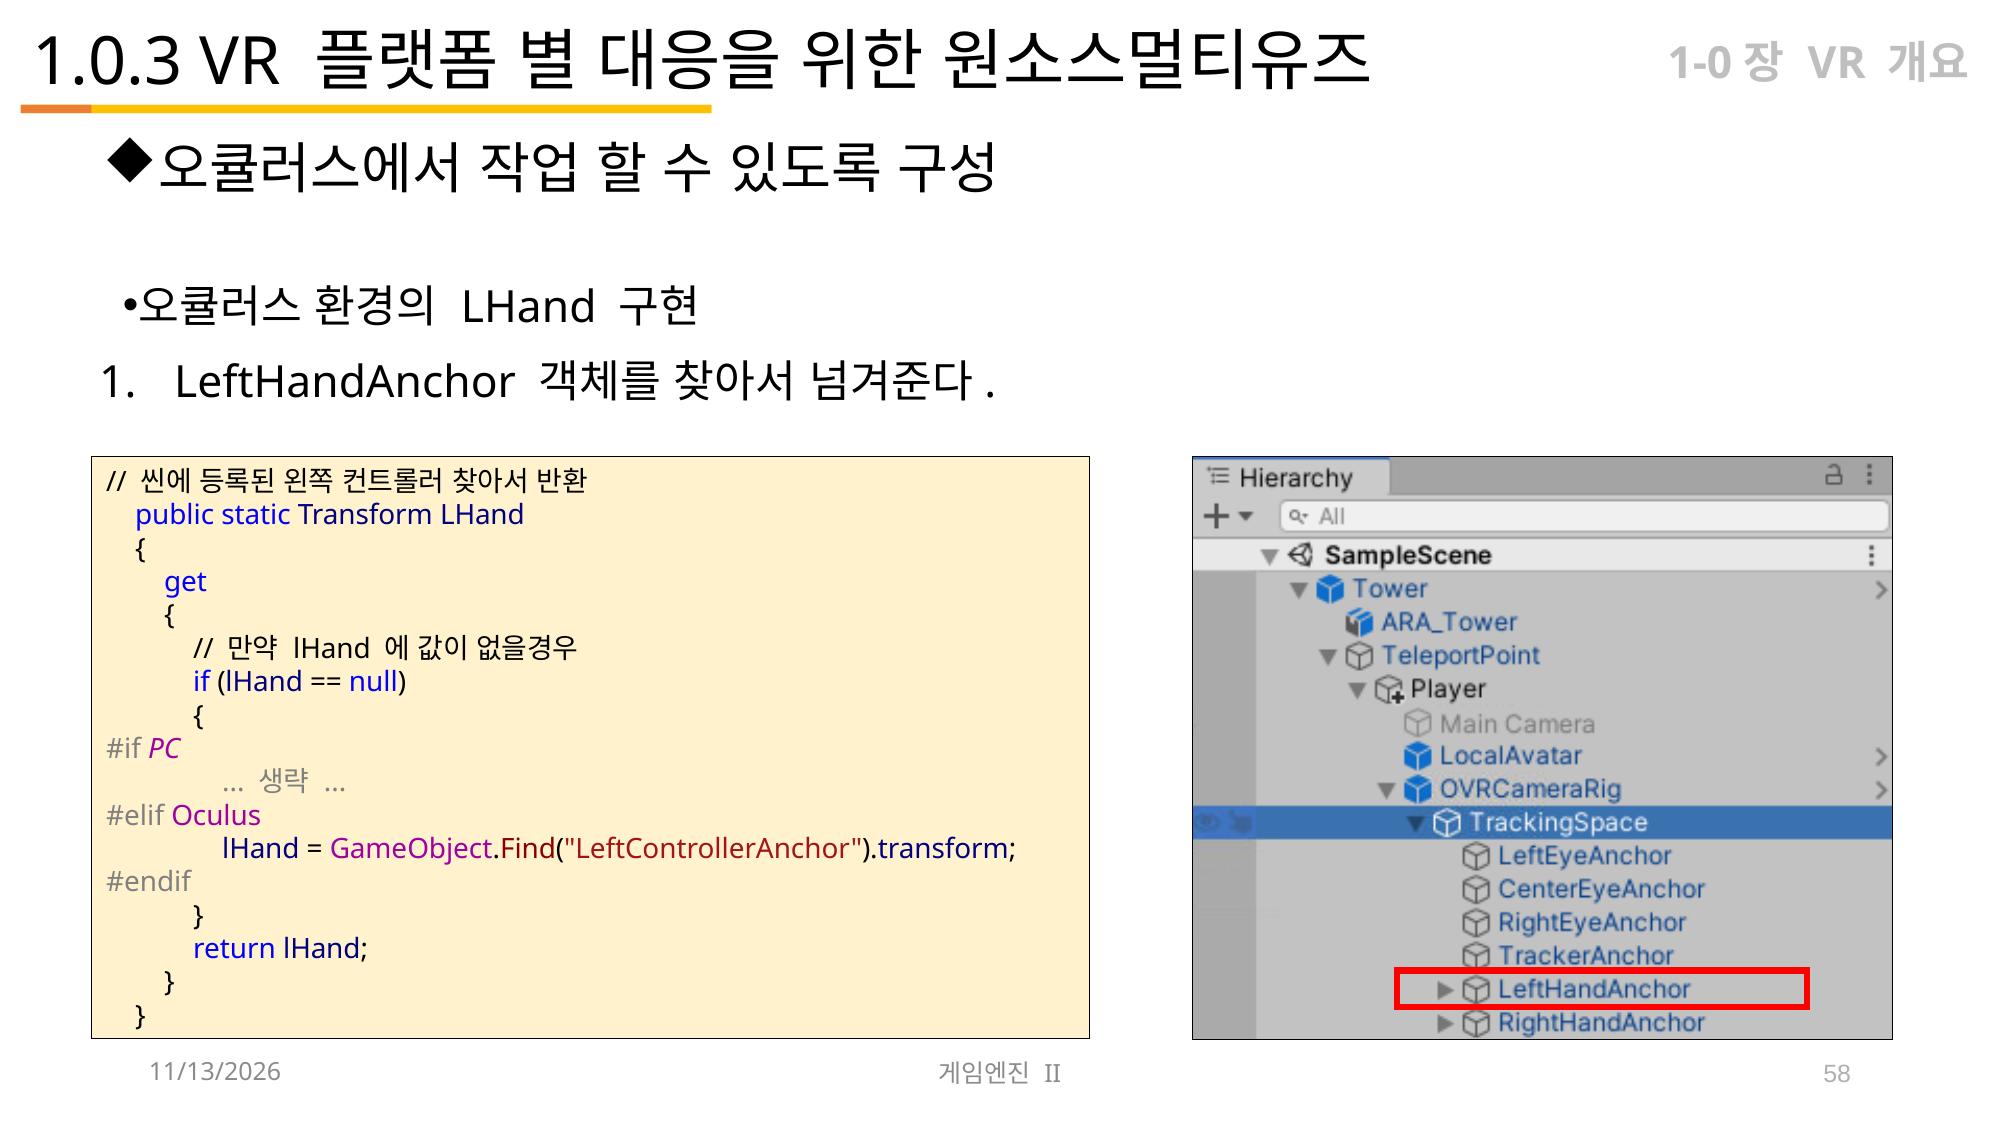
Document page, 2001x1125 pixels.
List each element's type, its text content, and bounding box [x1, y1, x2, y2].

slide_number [137, 1042, 588, 1103]
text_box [1192, 456, 1893, 1040]
list 1-0장 VR 개요 [1445, 24, 1985, 105]
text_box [20, 104, 712, 114]
slide_number 58 [1412, 1042, 1863, 1103]
footer 게임엔진 II [662, 1042, 1338, 1103]
list 오큘러스 환경의 LHand 구현 LeftHandAnchor 객체를 찾아서 넘겨준다. [44, 270, 1422, 962]
text_box // 씬에 등록된 왼쪽 컨트롤러 찾아서 반환 public static Transform LHand { get { // 만약 lHand 에 값이 없을경우 if (lHand == null) { #if PC ... 생략 ... #elif Oculus lHand = GameObject.Find("LeftControllerAnchor").transform; #endif } return lHand; } } [91, 456, 1090, 1039]
title 1.0.3 VR 플랫폼 별 대응을 위한 원소스멀티유즈 [20, 0, 1543, 105]
list 오큘러스에서 작업 할 수 있도록 구성 [91, 135, 1246, 249]
